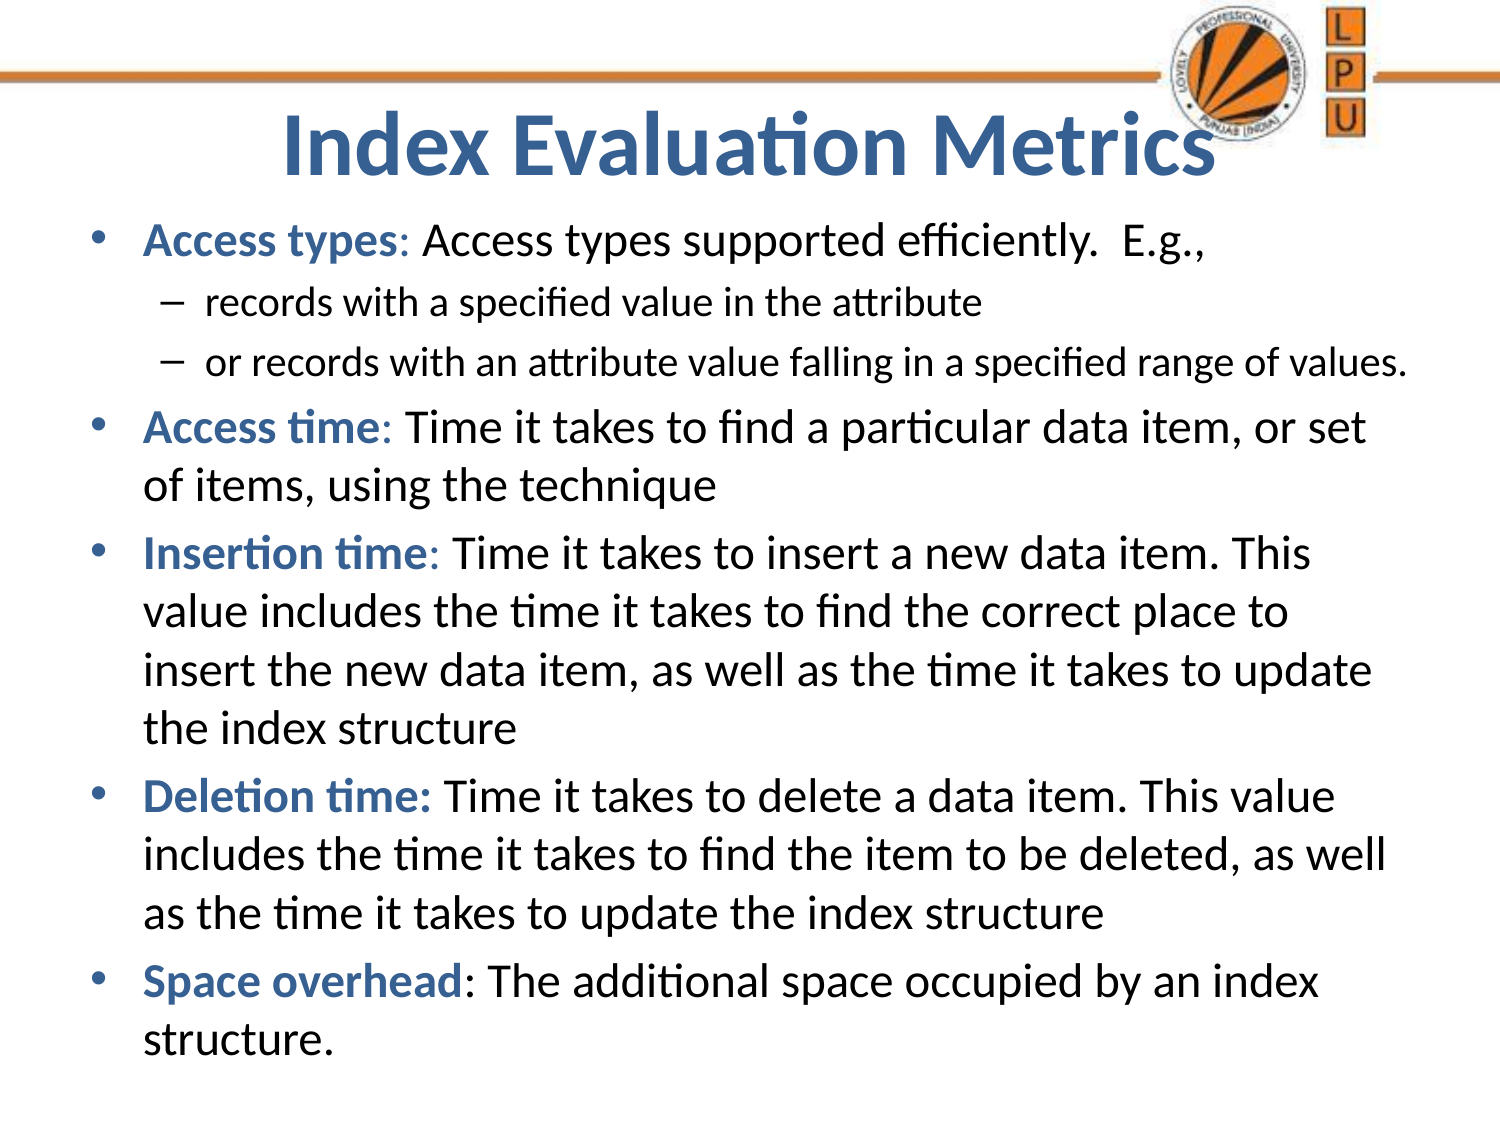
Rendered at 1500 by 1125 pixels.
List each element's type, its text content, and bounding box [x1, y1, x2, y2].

list Access types: Access types supported efficiently. E.g., records with a specified value in the attribute or records with an attribute value falling in a specified range of values. Access time: Time it takes to find a particular data item, or set of items, using the technique Insertion time: Time it takes to insert a new data item. This value includes the time it takes to find the correct place to insert the new data item, as well as the time it takes to update the index structure Deletion time: Time it takes to delete a data item. This value includes the time it takes to find the item to be deleted, as well as the time it takes to update the index structure Space overhead: The additional space occupied by an index structure. [75, 200, 1425, 1100]
title Index Evaluation Metrics [75, 45, 1425, 200]
picture [0, 0, 1500, 1125]
